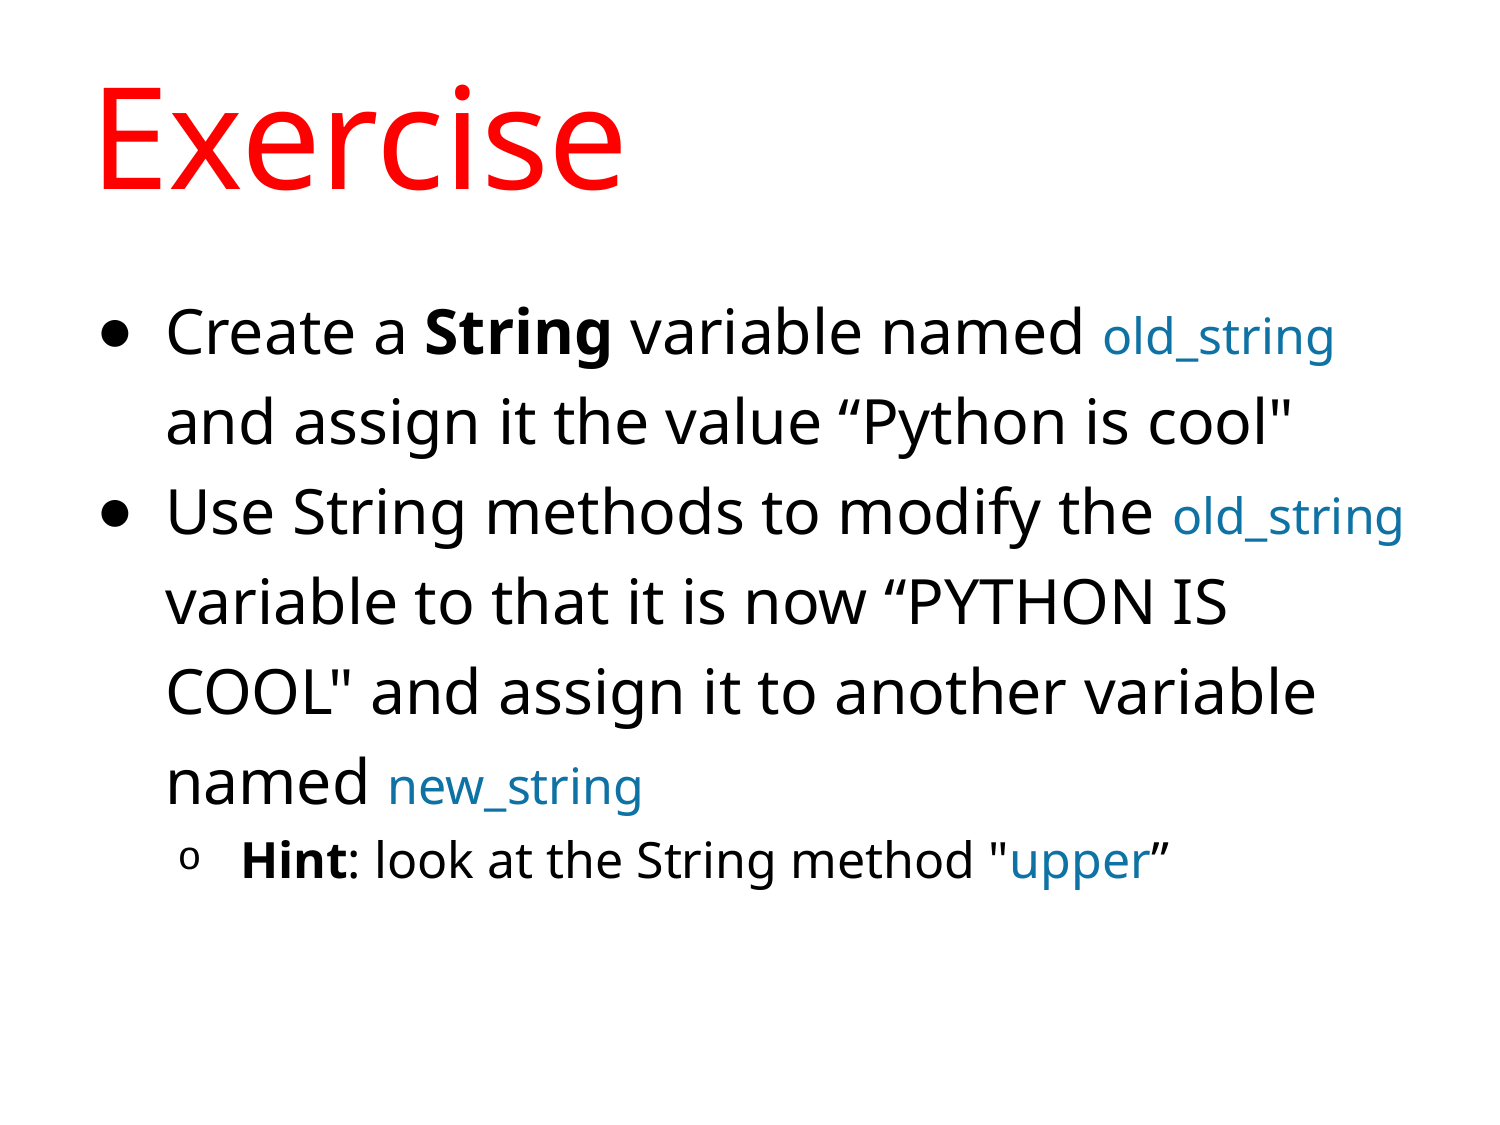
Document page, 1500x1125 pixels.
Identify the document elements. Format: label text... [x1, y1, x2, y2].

list Create a String variable named old_string and assign it the value “Python is cool" Use String methods to modify the old_string variable to that it is now “PYTHON IS COOL" and assign it to another variable named new_string Hint: look at the String method "upper” [75, 262, 1425, 1078]
title Exercise [75, 45, 1425, 233]
